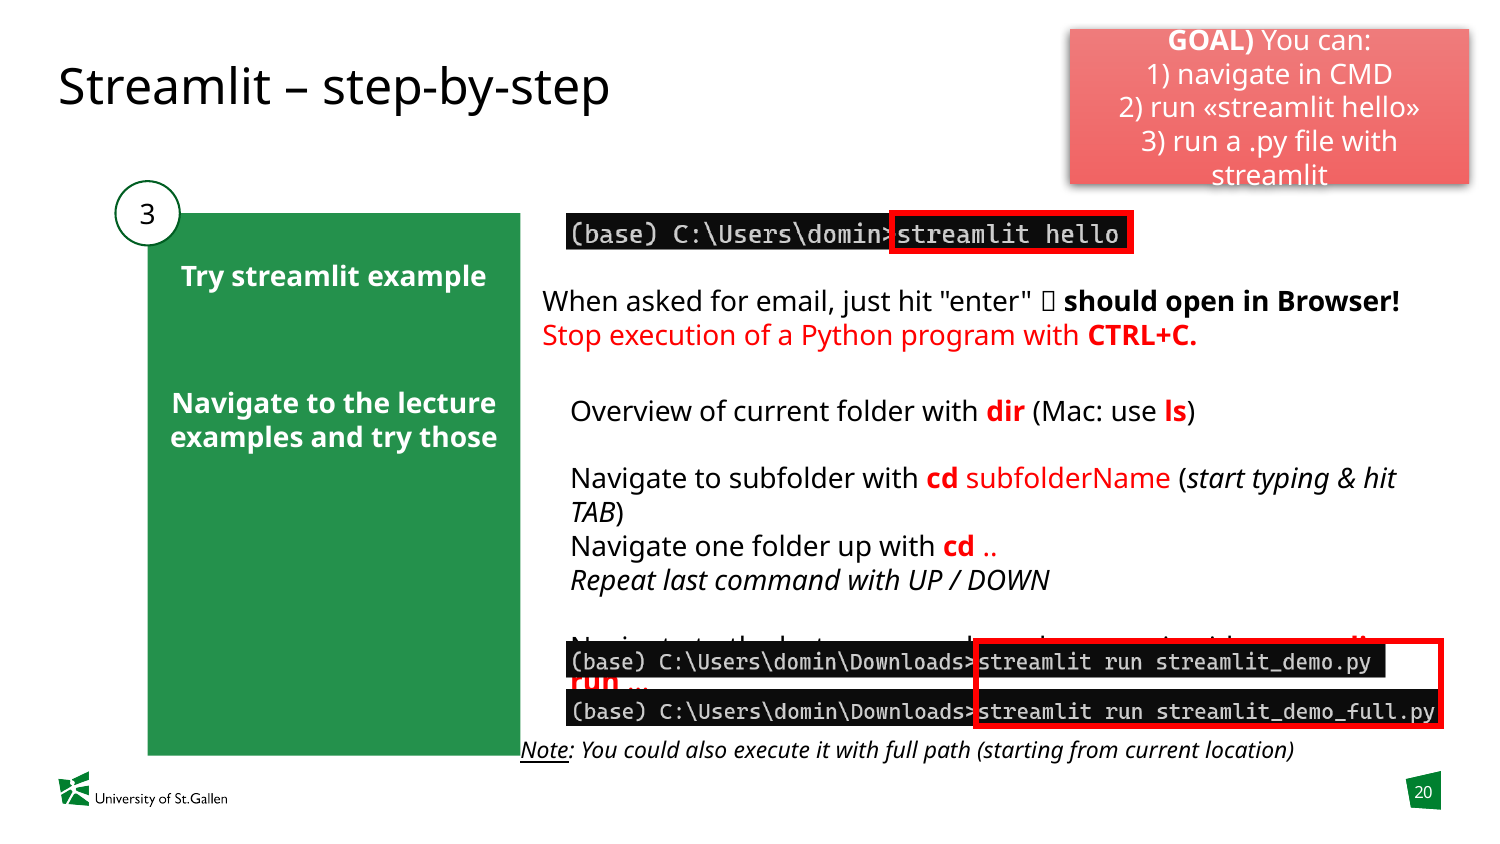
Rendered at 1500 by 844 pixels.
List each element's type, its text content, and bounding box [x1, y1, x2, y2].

text_box When asked for email, just hit "enter"  should open in Browser! Stop execution of a Python program with CTRL+C. [527, 275, 1416, 359]
text_box Note: You could also execute it with full path (starting from current location) [505, 728, 1311, 771]
text_box Overview of current folder with dir (Mac: use ls) Navigate to subfolder with cd subfolderName (start typing & hit TAB) Navigate one folder up with cd .. Repeat last command with UP / DOWN Navigate to the lecture example and execute it with streamlit run … [555, 386, 1415, 806]
picture [566, 689, 1442, 727]
picture [566, 641, 1386, 678]
text_box [975, 640, 1442, 689]
text_box Try streamlit example [147, 212, 521, 453]
text_box GOAL) You can: 1) navigate in CMD 2) run «streamlit hello» 3) run a .py file with streamlit [1070, 29, 1470, 184]
picture [566, 213, 1131, 250]
slide_number 20 [1405, 782, 1442, 827]
title Streamlit – step-by-step [58, 61, 1061, 162]
text_box Navigate to the lecture examples and try those [147, 453, 521, 805]
picture [58, 771, 227, 807]
text_box 3 [114, 180, 181, 247]
